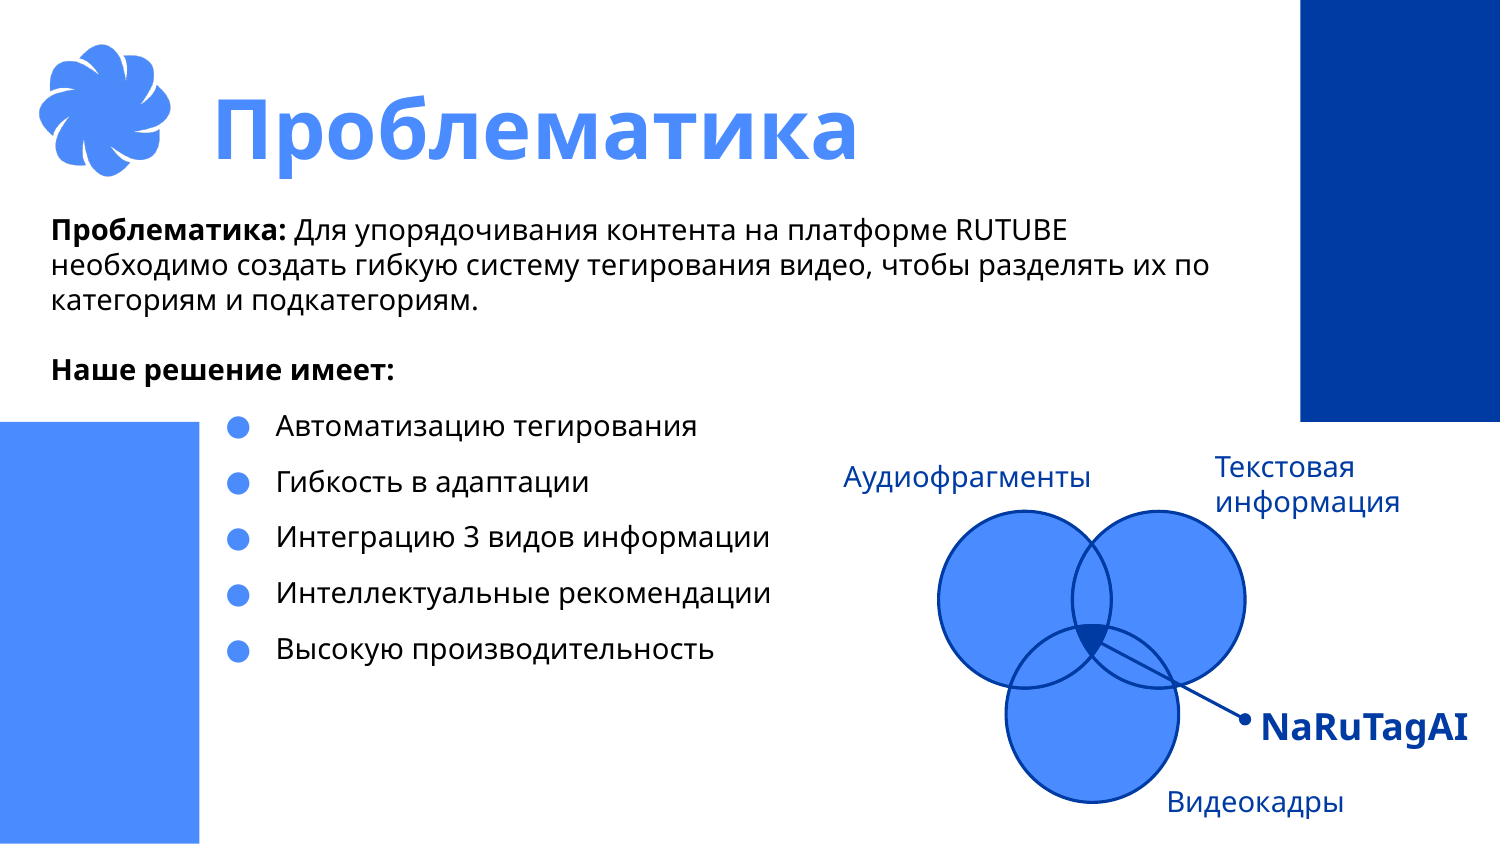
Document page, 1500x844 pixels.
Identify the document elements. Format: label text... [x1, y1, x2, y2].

picture [35, 36, 171, 181]
title Проблематика [196, 61, 909, 156]
list Проблематика: Для упорядочивания контента на платформе RUTUBE необходимо создать гибкую систему тегирования видео, чтобы разделять их по категориям и подкатегориям. Наше решение имеет: Автоматизацию тегирования Гибкость в адаптации Интеграцию 3 видов информации Интеллектуальные рекомендации Высокую производительность [35, 196, 1263, 305]
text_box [768, 432, 1500, 831]
